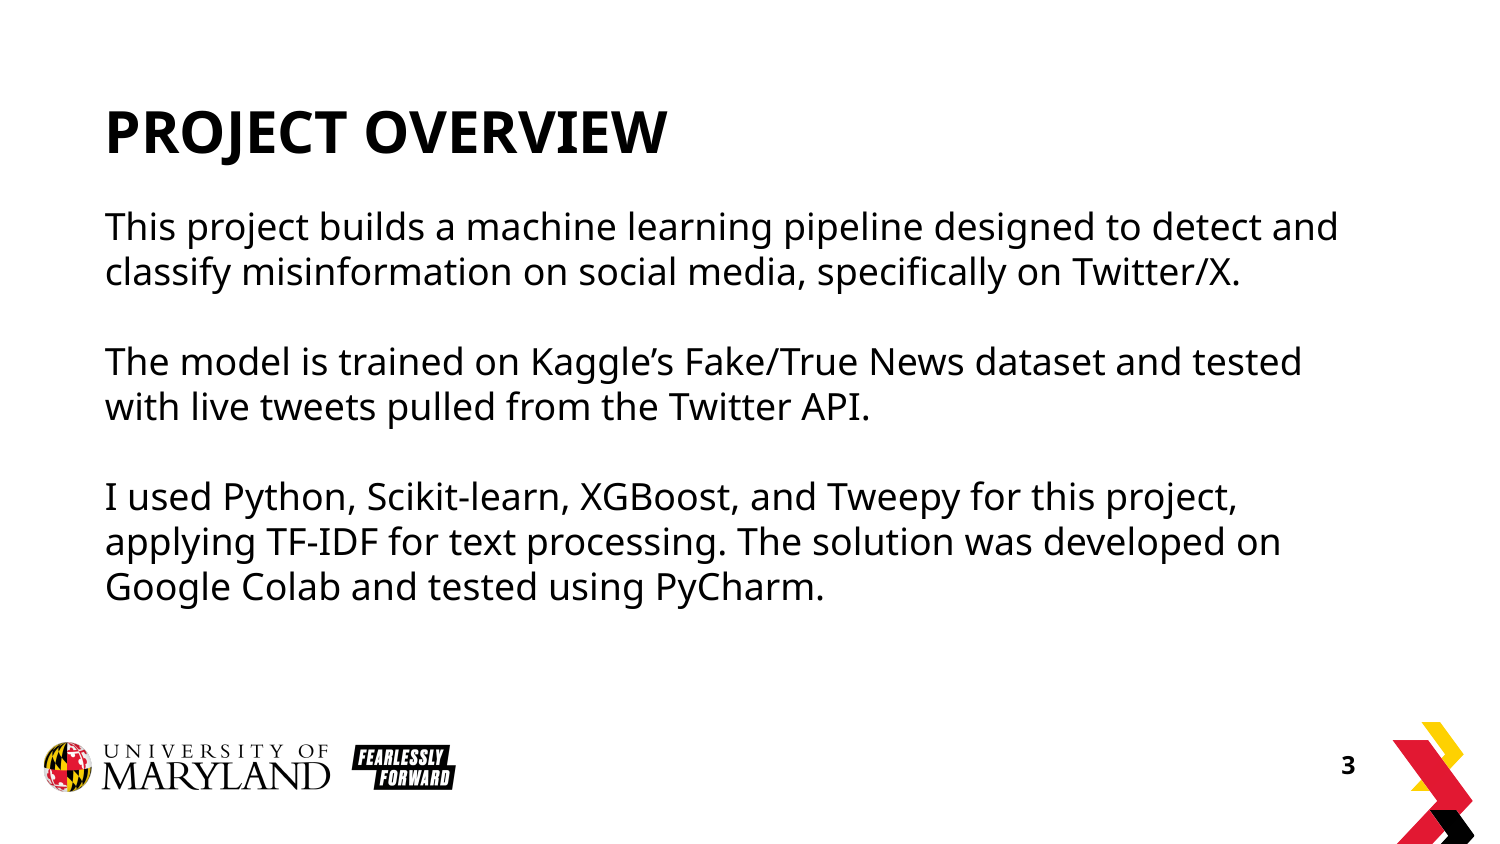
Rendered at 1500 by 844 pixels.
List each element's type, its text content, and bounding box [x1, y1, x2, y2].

picture [1343, 722, 1475, 844]
slide_number ‹#› [1280, 734, 1371, 800]
title PROJECT OVERVIEW [104, 99, 1051, 164]
picture [43, 742, 456, 792]
title This project builds a machine learning pipeline designed to detect and classify misinformation on social media, specifically on Twitter/X. The model is trained on Kaggle’s Fake/True News dataset and tested with live tweets pulled from the Twitter API. I used Python, Scikit-learn, XGBoost, and Tweepy for this project, applying TF-IDF for text processing. The solution was developed on Google Colab and tested using PyCharm. [104, 202, 1348, 617]
